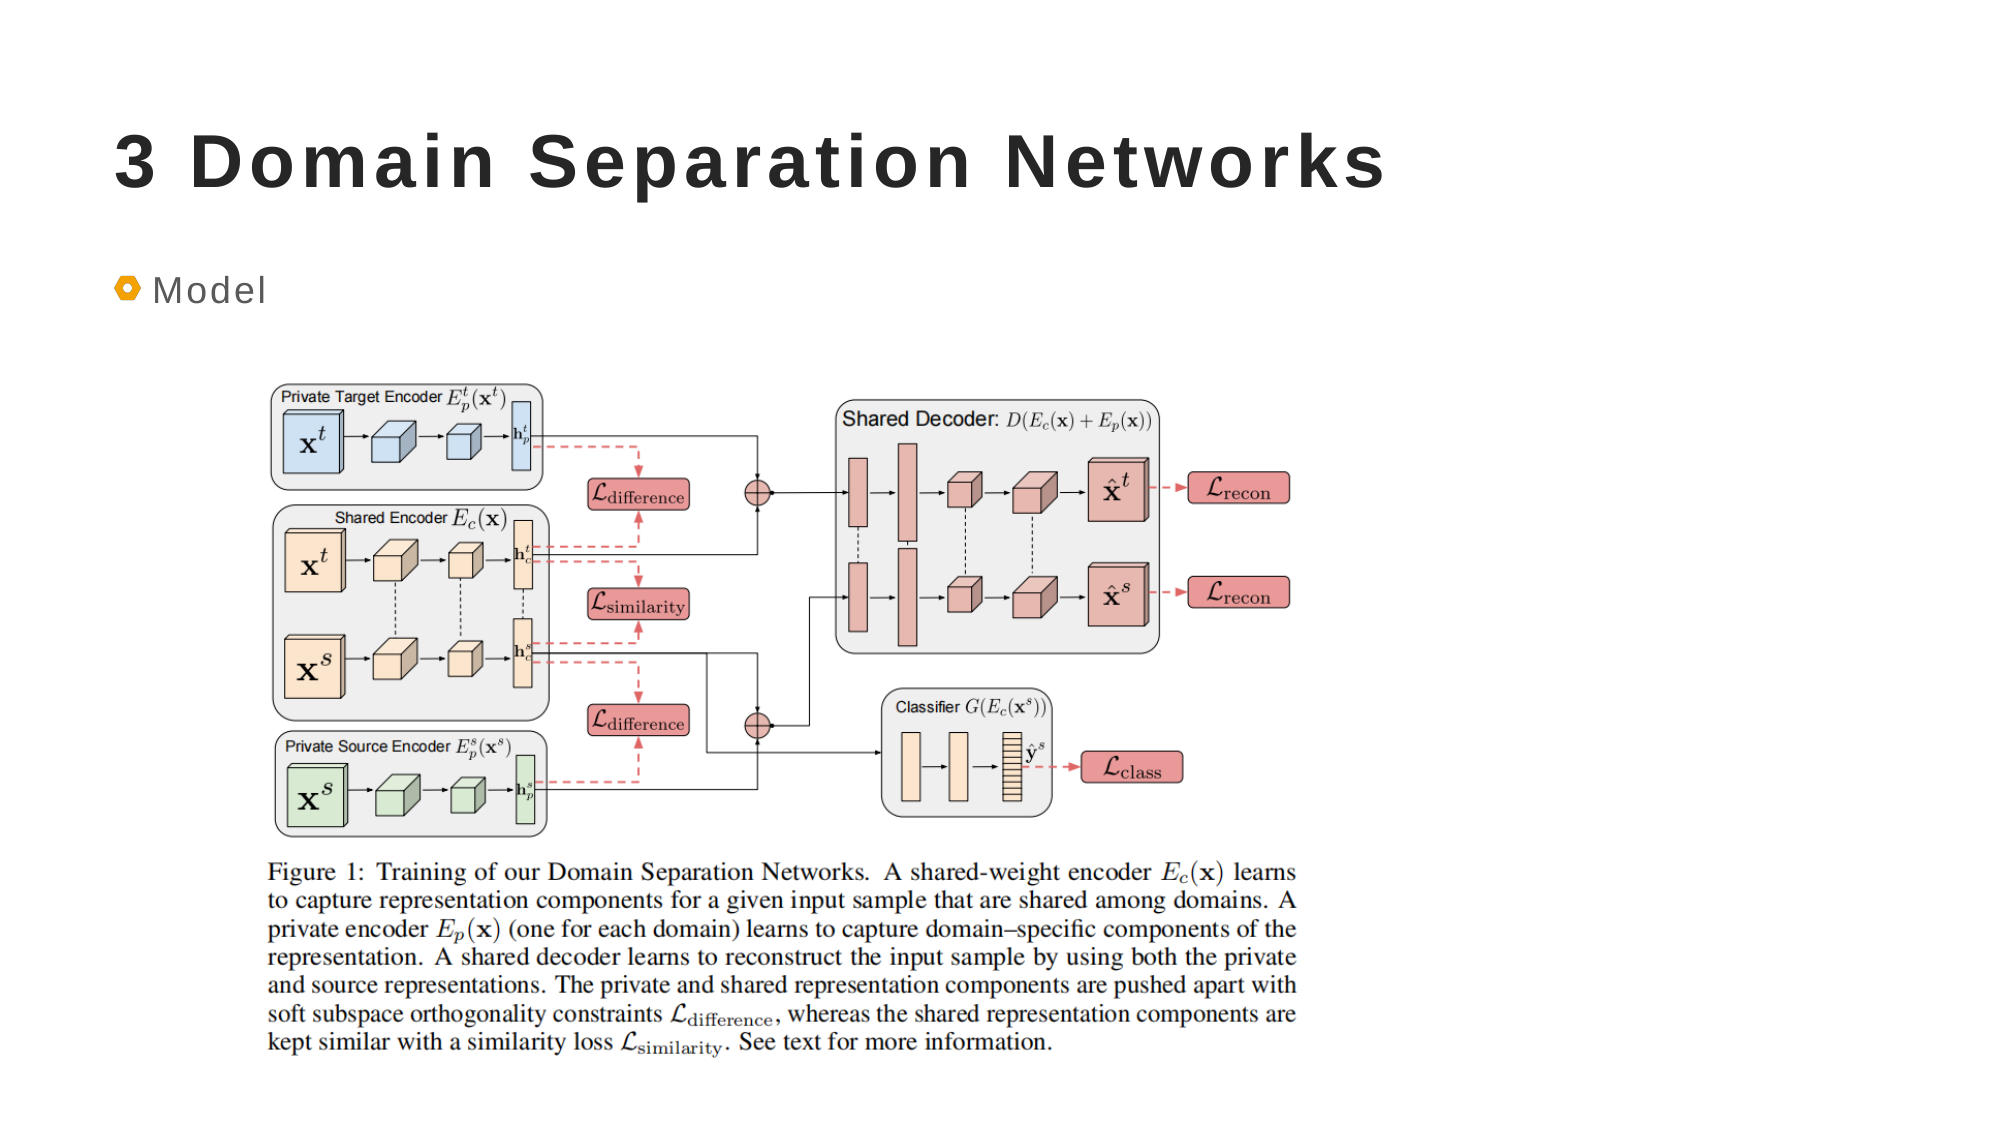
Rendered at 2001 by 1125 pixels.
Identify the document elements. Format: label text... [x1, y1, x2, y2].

picture [114, 274, 141, 302]
list Model [99, 244, 1900, 1026]
picture [214, 341, 1439, 1062]
title 3 Domain Separation Networks [99, 99, 1900, 216]
